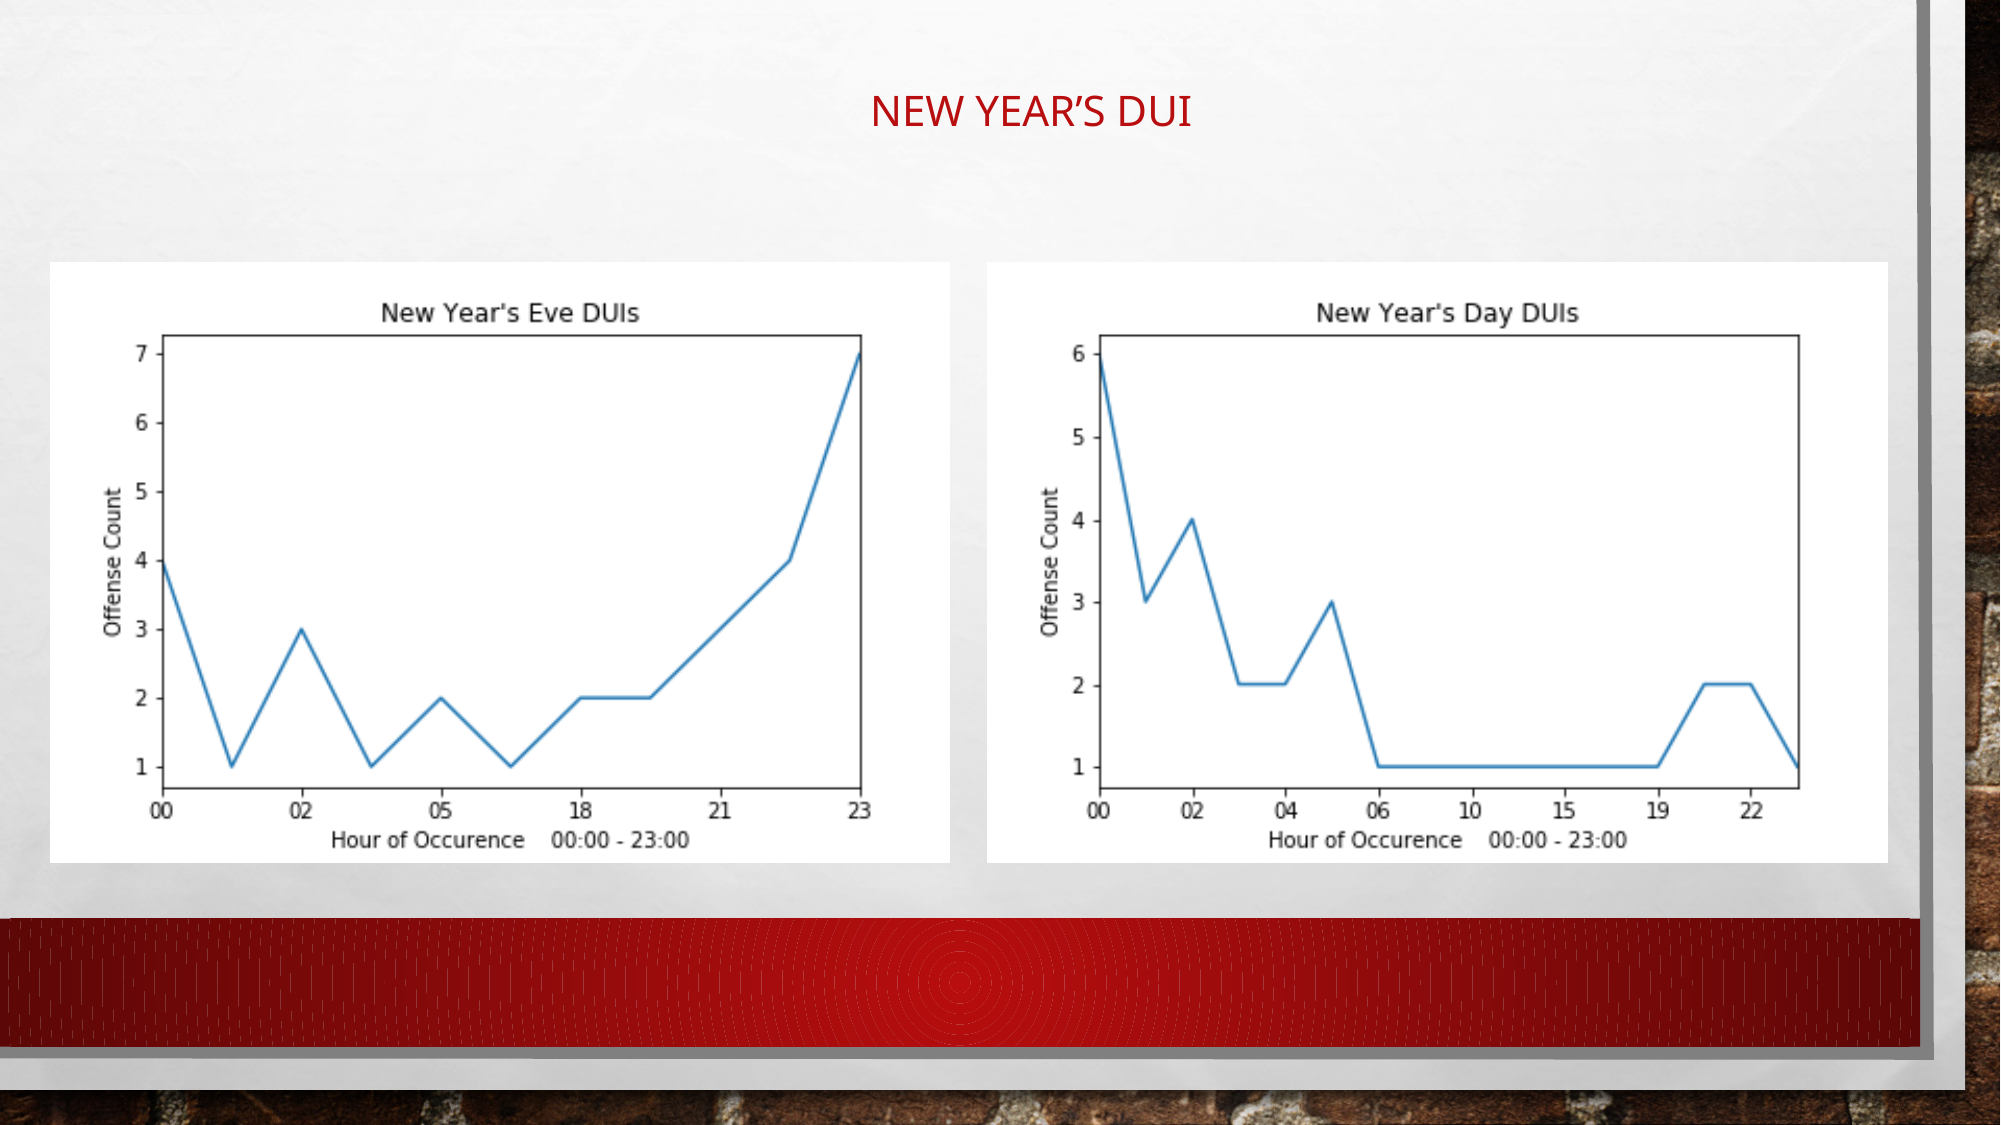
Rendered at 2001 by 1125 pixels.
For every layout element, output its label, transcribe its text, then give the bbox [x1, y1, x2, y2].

picture [0, 0, 2000, 1125]
title New Year’s dui [523, 82, 1550, 143]
picture [49, 262, 951, 863]
picture [987, 262, 1888, 863]
